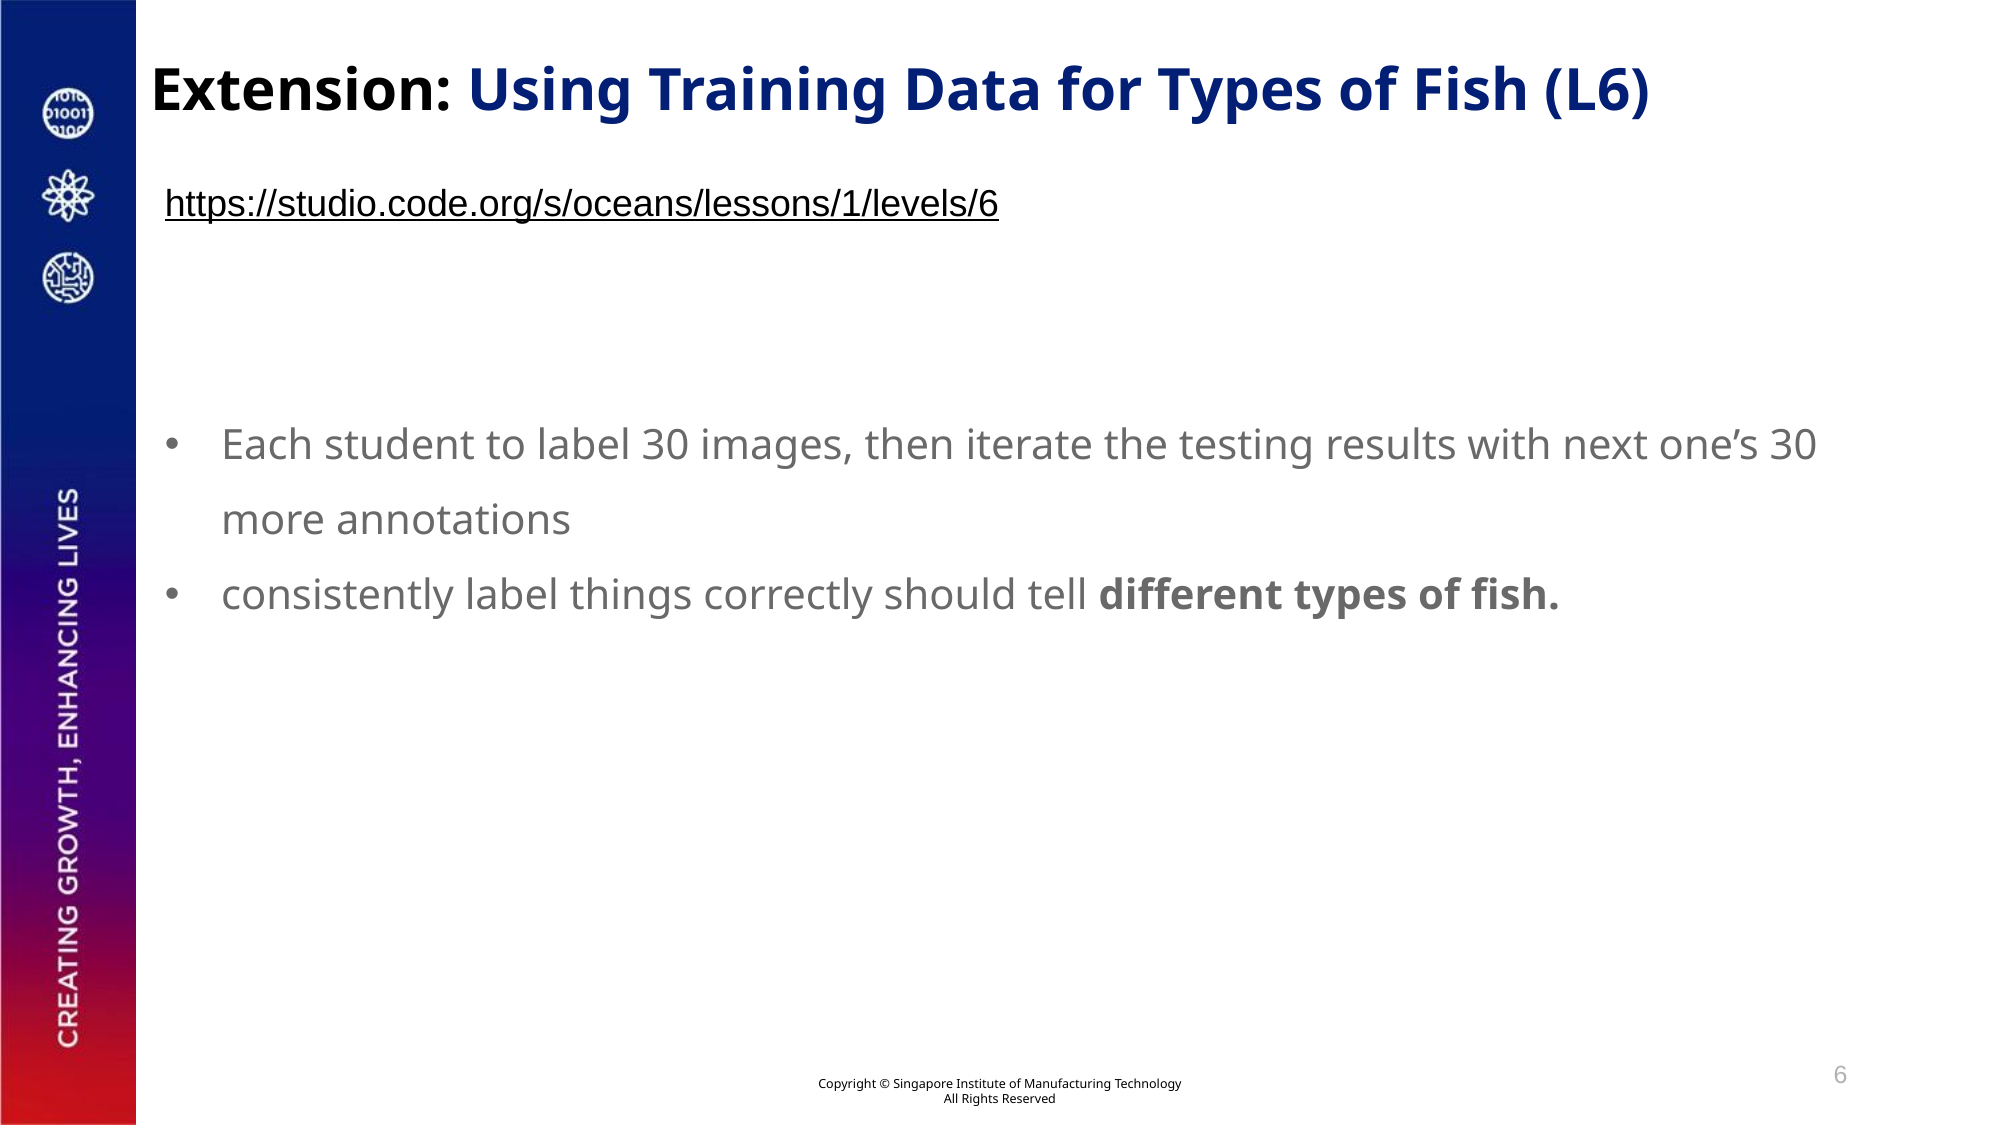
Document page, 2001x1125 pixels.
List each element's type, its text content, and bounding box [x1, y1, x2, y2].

slide_number 6 [1412, 1043, 1863, 1104]
picture [0, 0, 136, 1125]
text_box Each student to label 30 images, then iterate the testing results with next one’s 30 more annotations consistently label things correctly should tell different types of fish. [150, 385, 1926, 626]
title Extension: Using Training Data for Types of Fish (L6) [135, 30, 2000, 144]
text_box https://studio.code.org/s/oceans/lessons/1/levels/6 [150, 172, 1150, 232]
